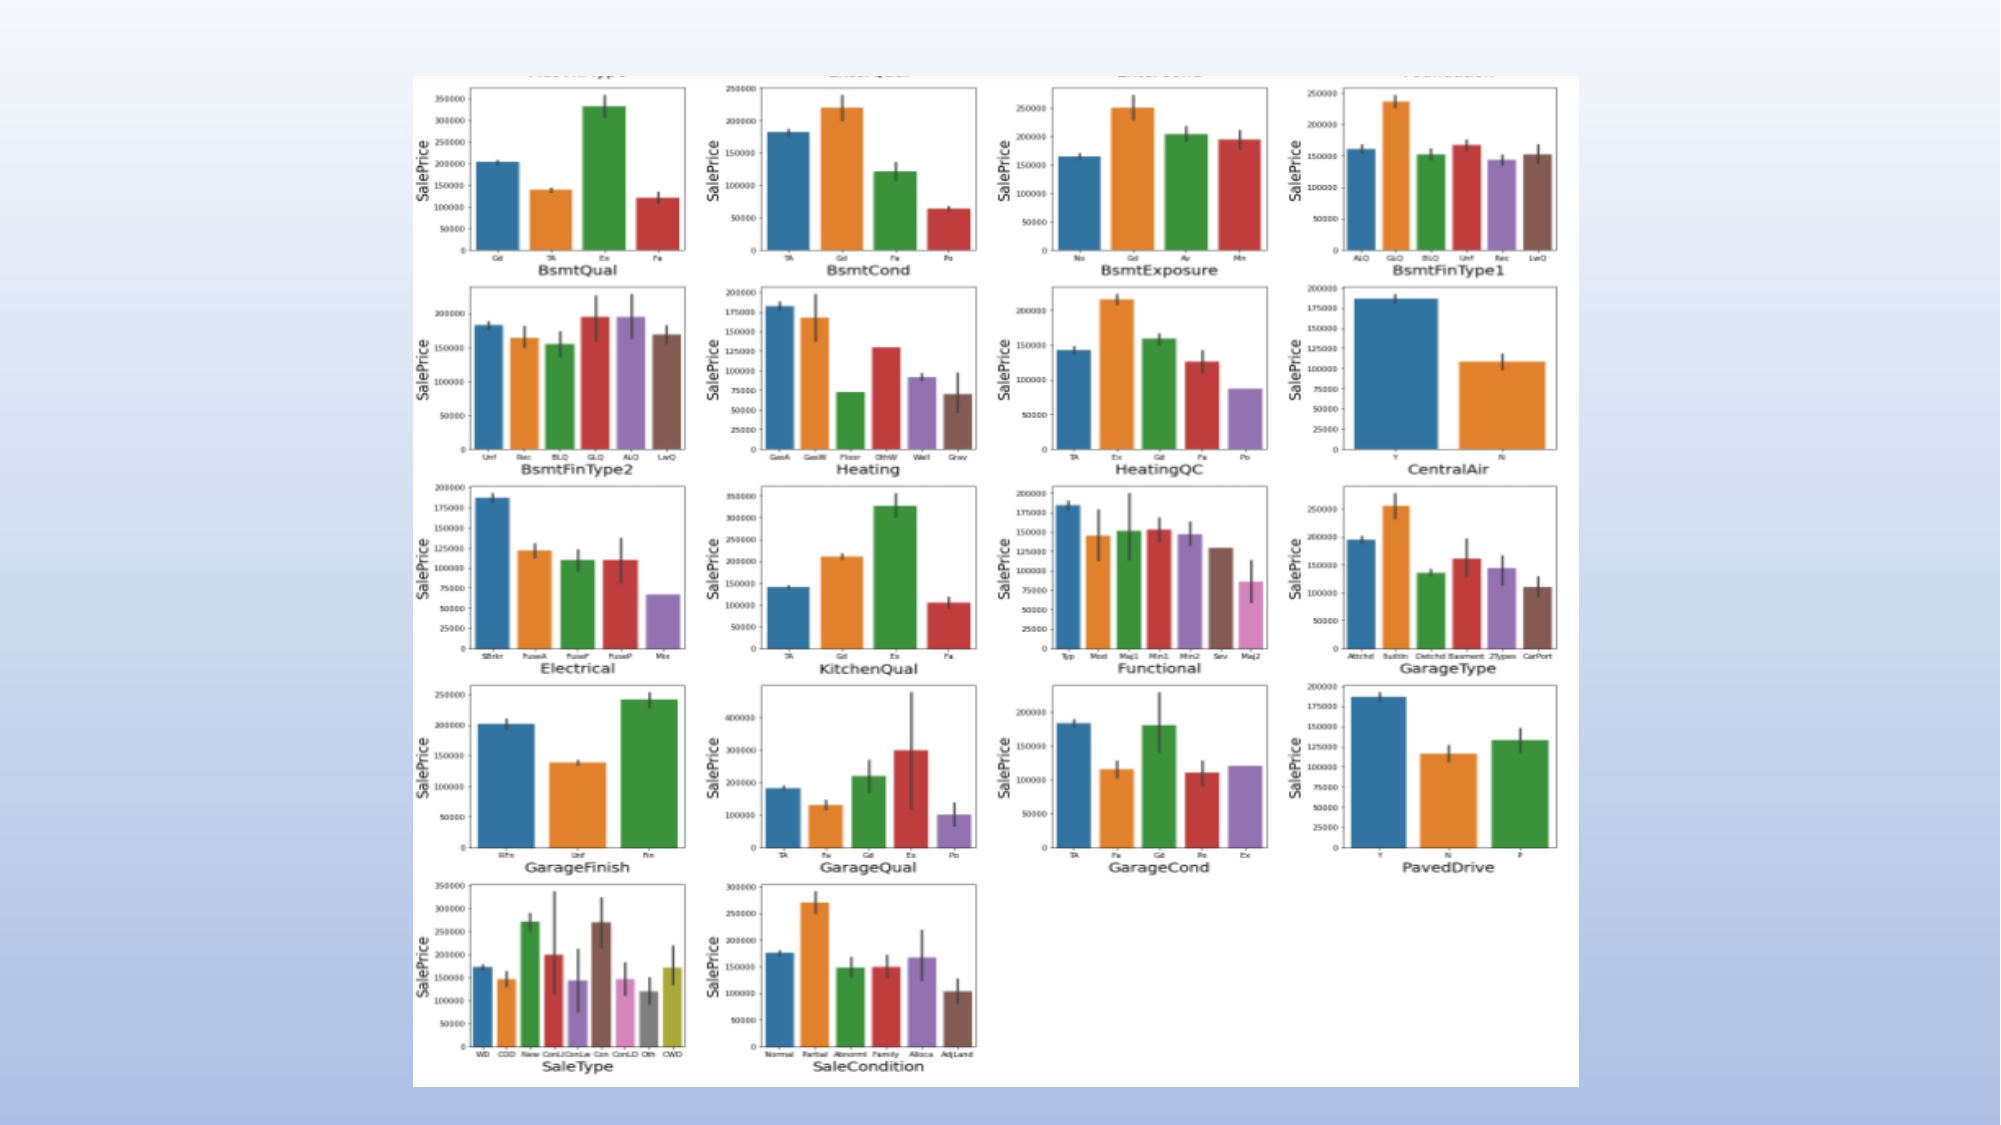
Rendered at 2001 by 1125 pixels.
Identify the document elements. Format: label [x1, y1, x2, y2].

picture [413, 76, 1579, 1087]
